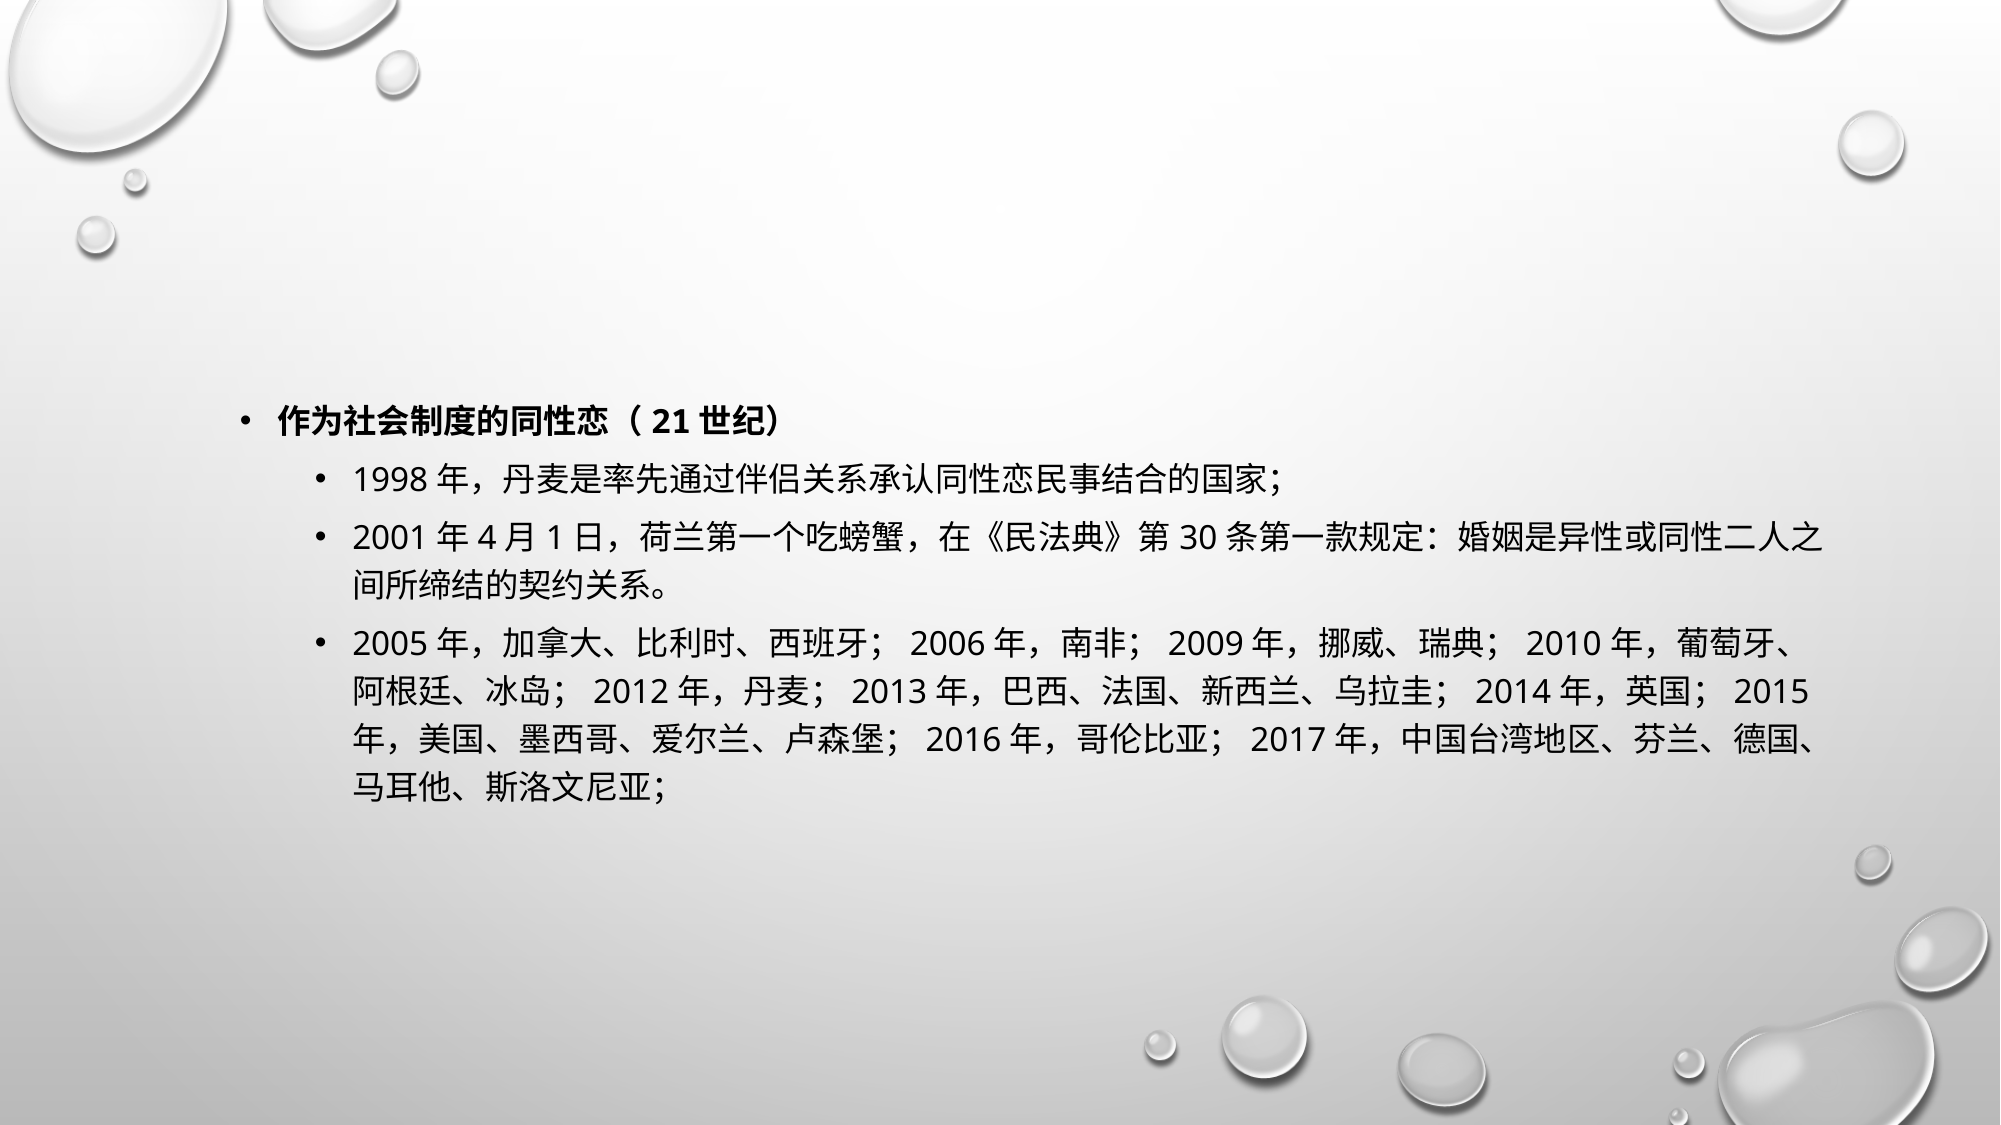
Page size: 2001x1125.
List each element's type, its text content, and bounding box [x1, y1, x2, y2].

list 作为社会制度的同性恋（21世纪） 1998年，丹麦是率先通过伴侣关系承认同性恋民事结合的国家； 2001年4月1日，荷兰第一个吃螃蟹，在《民法典》第30条第一款规定：婚姻是异性或同性二人之间所缔结的契约关系。 2005年，加拿大、比利时、西班牙；2006年，南非；2009年，挪威、瑞典；2010年，葡萄牙、阿根廷、冰岛；2012年，丹麦；2013年，巴西、法国、新西兰、乌拉圭；2014年，英国；2015年，美国、墨西哥、爱尔兰、卢森堡；2016年，哥伦比亚；2017年，中国台湾地区、芬兰、德国、马耳他、斯洛文尼亚； [149, 388, 1850, 950]
picture [0, 0, 2000, 1125]
